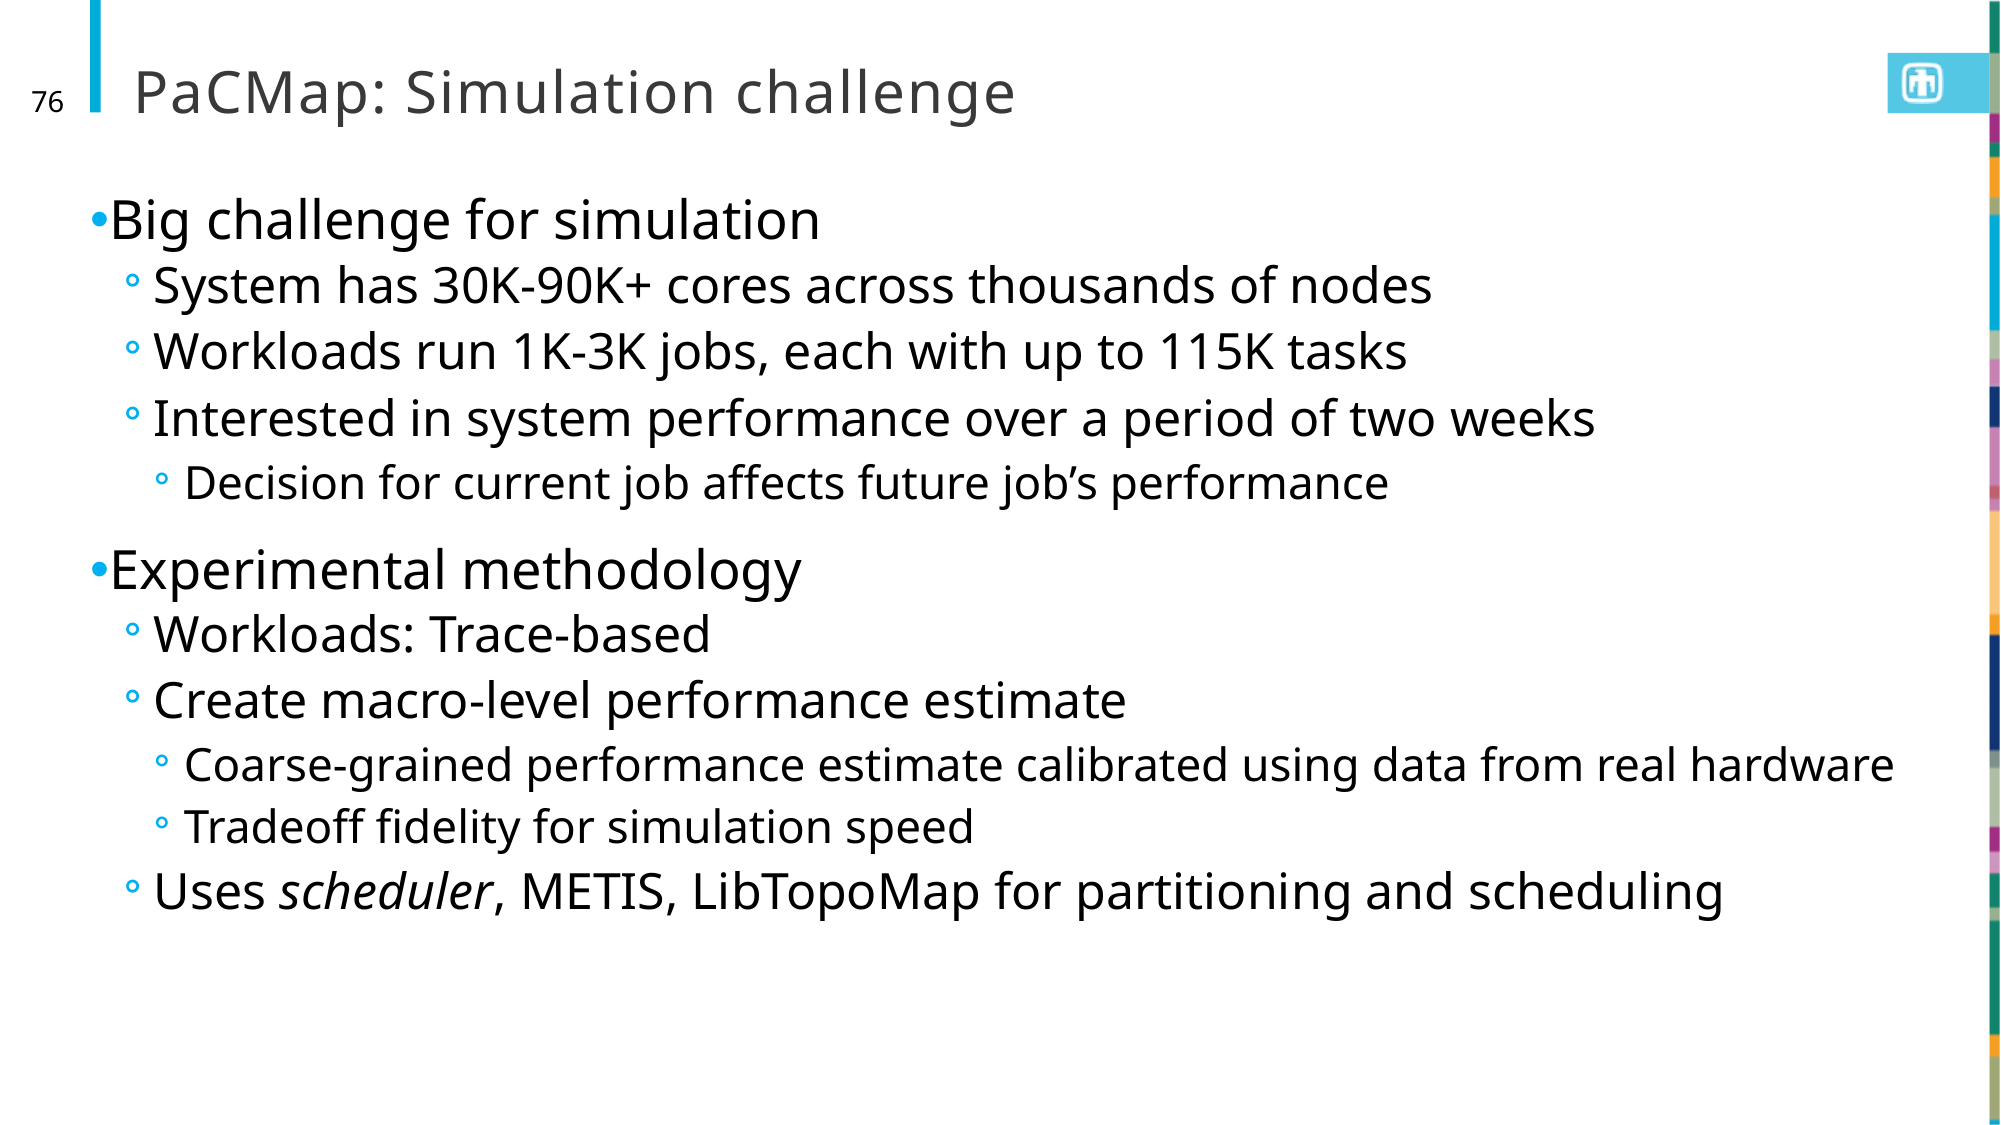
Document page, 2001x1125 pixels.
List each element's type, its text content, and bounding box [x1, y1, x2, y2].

picture [1901, 62, 1944, 104]
picture [1990, 330, 1999, 1120]
picture [1990, 1, 1999, 215]
title PaCMap: Simulation challenge [118, 39, 1769, 133]
slide_number 76 [10, 73, 80, 133]
list Big challenge for simulation System has 30K-90K+ cores across thousands of nodes Workloads run 1K-3K jobs, each with up to 115K tasks Interested in system performance over a period of two weeks Decision for current job affects future job’s performance Experimental methodology Workloads: Trace-based Create macro-level performance estimate Coarse-grained performance estimate calibrated using data from real hardware Tradeoff fidelity for simulation speed Uses scheduler, METIS, LibTopoMap for partitioning and scheduling [90, 185, 1910, 1030]
